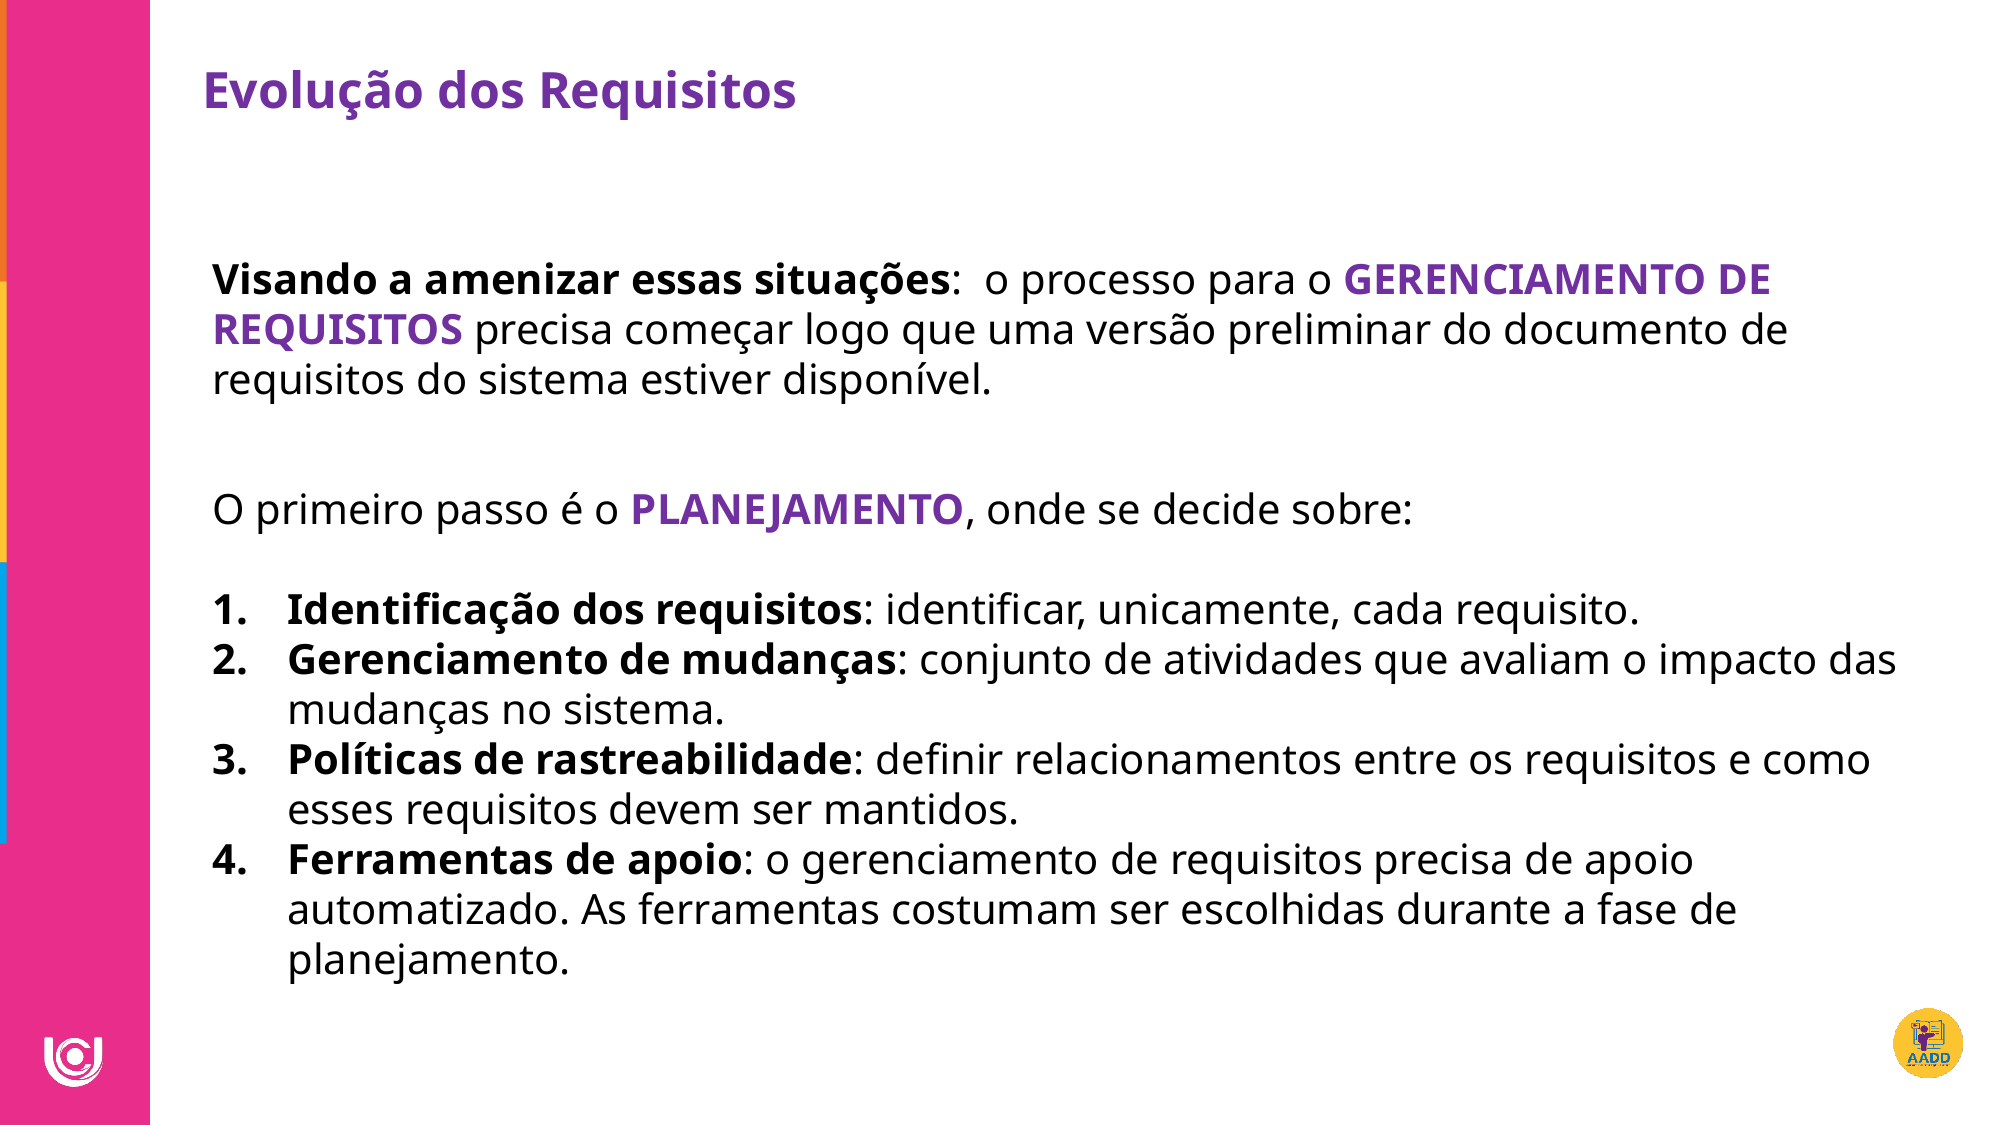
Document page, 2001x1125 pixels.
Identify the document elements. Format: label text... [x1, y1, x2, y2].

list Evolução dos Requisitos [149, 20, 1868, 131]
picture [1893, 1008, 1963, 1078]
text_box O primeiro passo é o PLANEJAMENTO, onde se decide sobre: Identificação dos requisitos: identificar, unicamente, cada requisito. Gerenciamento de mudanças: conjunto de atividades que avaliam o impacto das mudanças no sistema. Políticas de rastreabilidade: definir relacionamentos entre os requisitos e como esses requisitos devem ser mantidos. Ferramentas de apoio: o gerenciamento de requisitos precisa de apoio automatizado. As ferramentas costumam ser escolhidas durante a fase de planejamento. [197, 475, 1959, 991]
picture [44, 1037, 106, 1088]
text_box Visando a amenizar essas situações: o processo para o GERENCIAMENTO DE REQUISITOS precisa começar logo que uma versão preliminar do documento de requisitos do sistema estiver disponível. [197, 245, 1959, 411]
